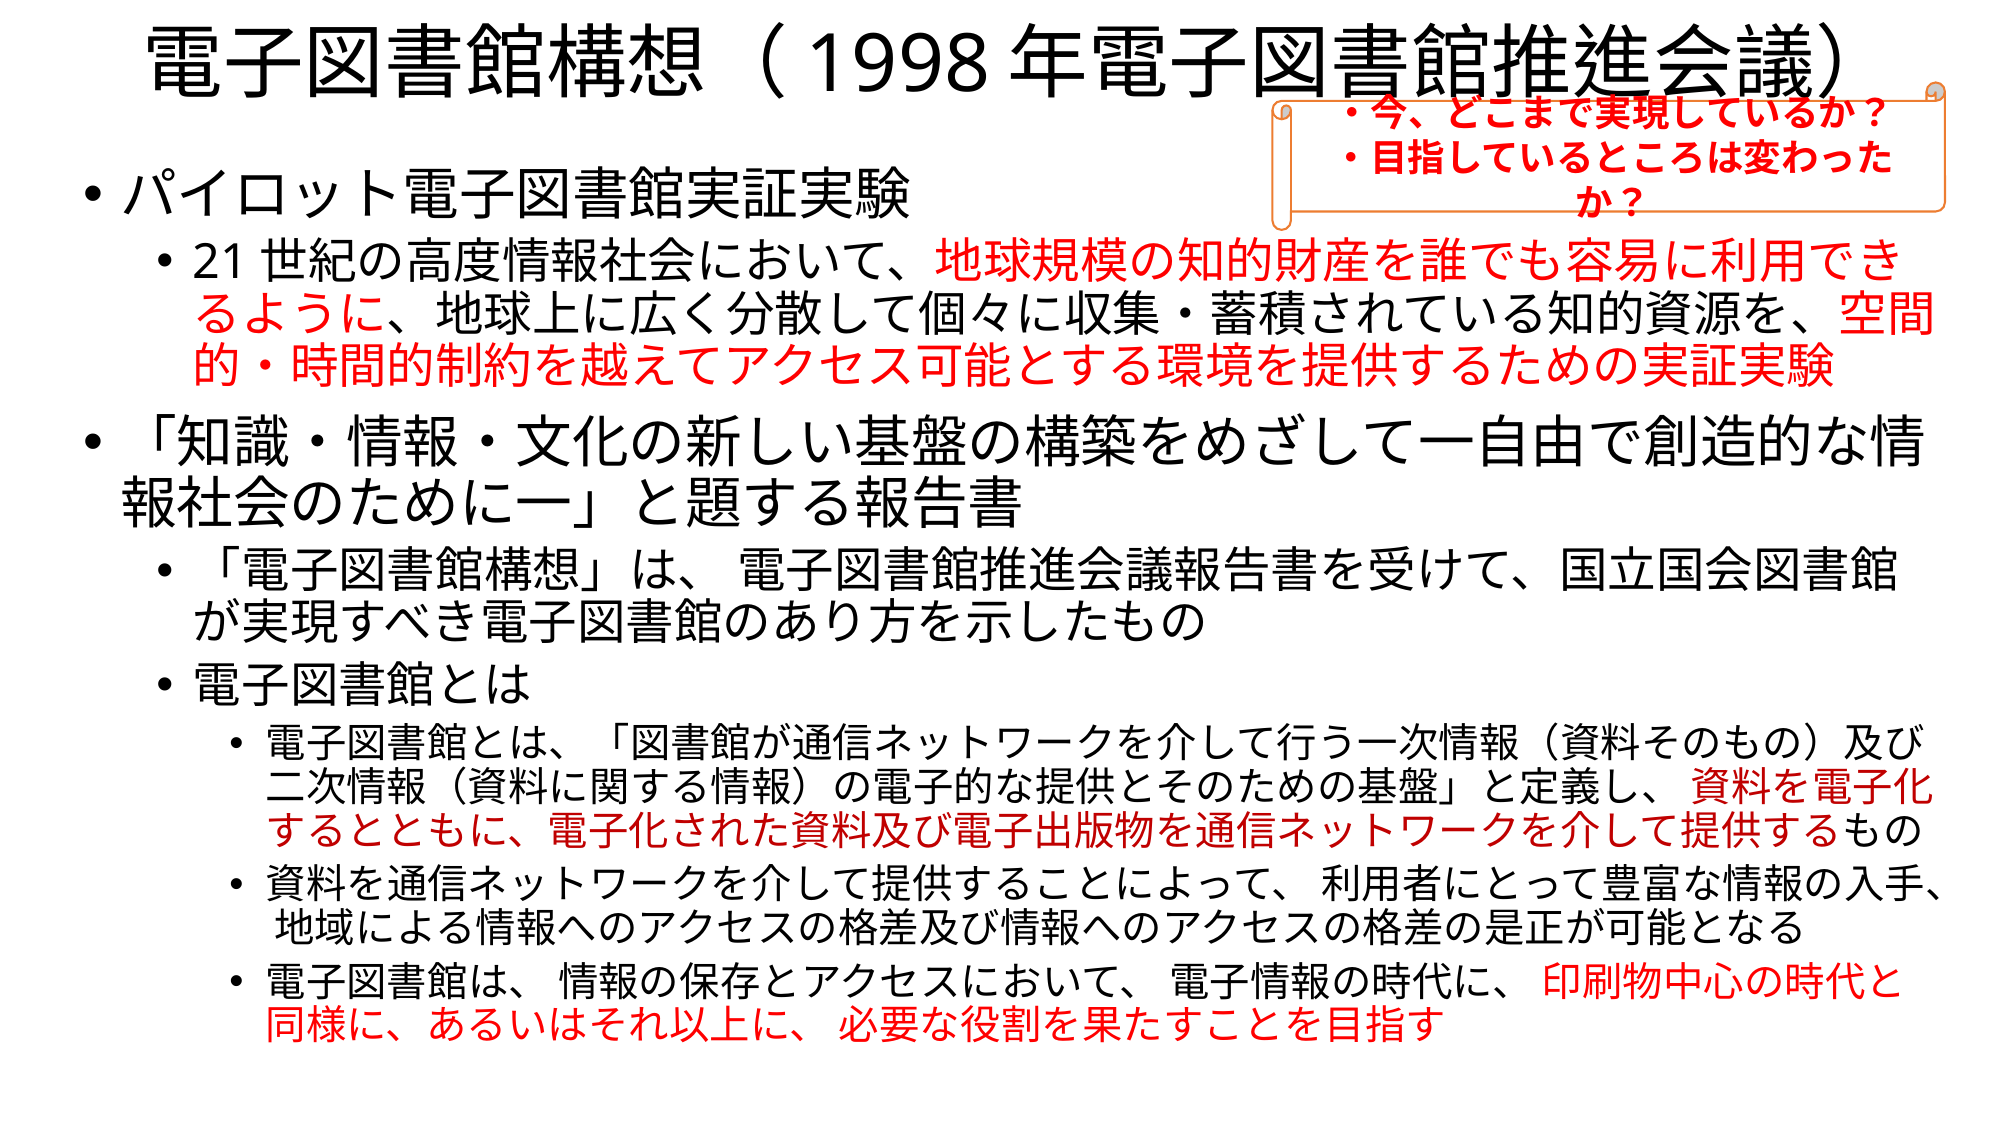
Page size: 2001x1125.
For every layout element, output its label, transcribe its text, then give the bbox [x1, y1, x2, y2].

list パイロット電子図書館実証実験 21世紀の高度情報社会において、地球規模の知的財産を誰でも容易に利用できるように、地球上に広く分散して個々に収集・蓄積されている知的資源を、空間的・時間的制約を越えてアクセス可能とする環境を提供するための実証実験 「知識・情報・文化の新しい基盤の構築をめざして一自由で創造的な情報社会のために一」と題する報告書 「電子図書館構想」は、 電子図書館推進会議報告書を受けて、国立国会図書館が実現すべき電子図書館のあり方を示したもの 電子図書館とは 電子図書館とは、「図書館が通信ネットワークを介して行う一次情報（資料そのもの）及び二次情報（資料に関する情報）の電子的な提供とそのための基盤」と定義し、 資料を電子化するとともに、電子化された資料及び電子出版物を通信ネットワークを介して提供するもの 資料を通信ネットワークを介して提供することによって、 利用者にとって豊富な情報の入手、 地域による情報へのアクセスの格差及び情報へのアクセスの格差の是正が可能となる 電子図書館は、 情報の保存とアクセスにおいて、 電子情報の時代に、 印刷物中心の時代と同様に、あるいはそれ以上に、 必要な役割を果たすことを目指す [68, 158, 1955, 1095]
text_box ・今、どこまで実現しているか？ ・目指しているところは変わったか？ [1271, 81, 1947, 231]
text_box LOD [1928, 84, 1943, 99]
text_box LOD [1283, 107, 1289, 117]
title 電子図書館構想（1998年電子図書館推進会議） [20, 4, 1984, 127]
